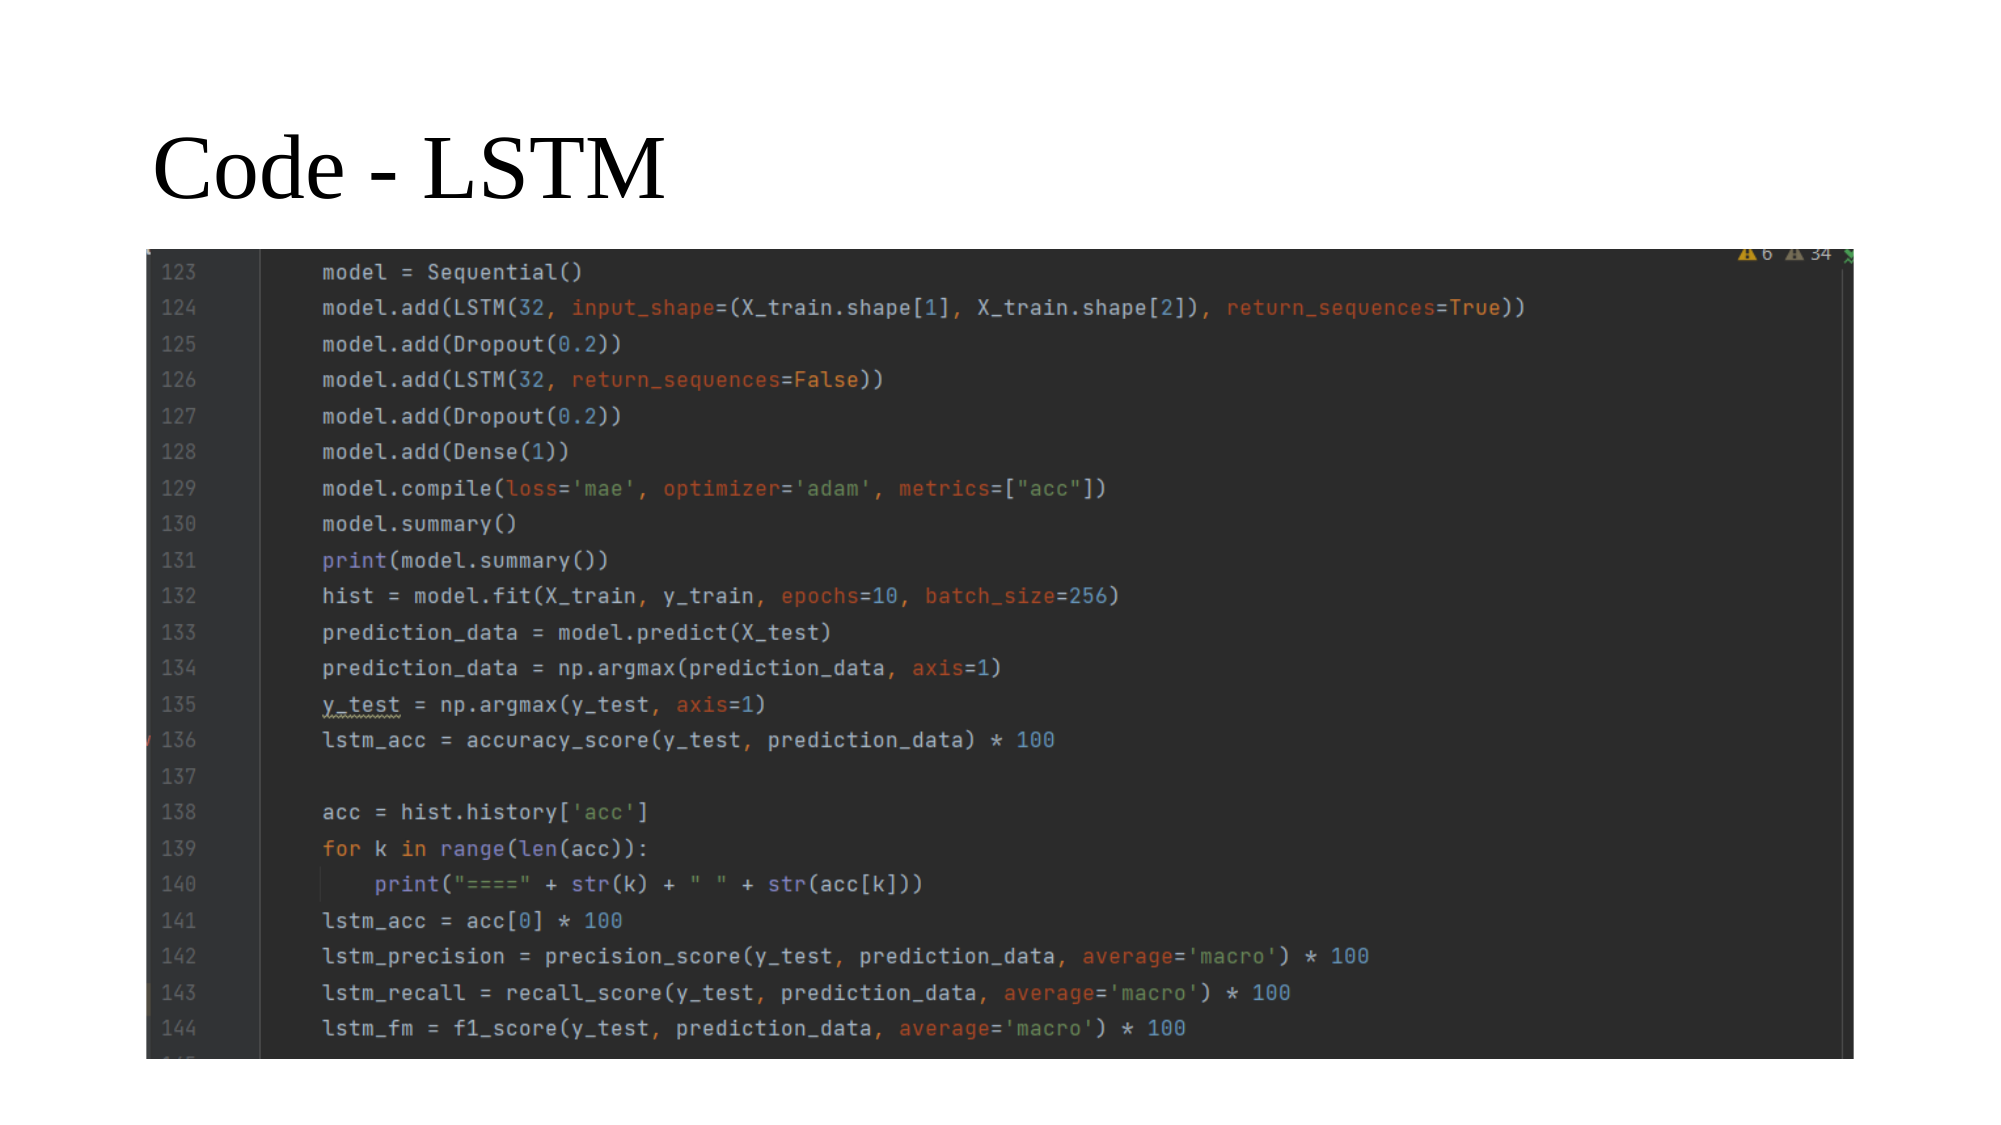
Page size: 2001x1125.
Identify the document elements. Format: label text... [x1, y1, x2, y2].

picture [146, 249, 1854, 1059]
title Code - LSTM [137, 59, 1863, 278]
